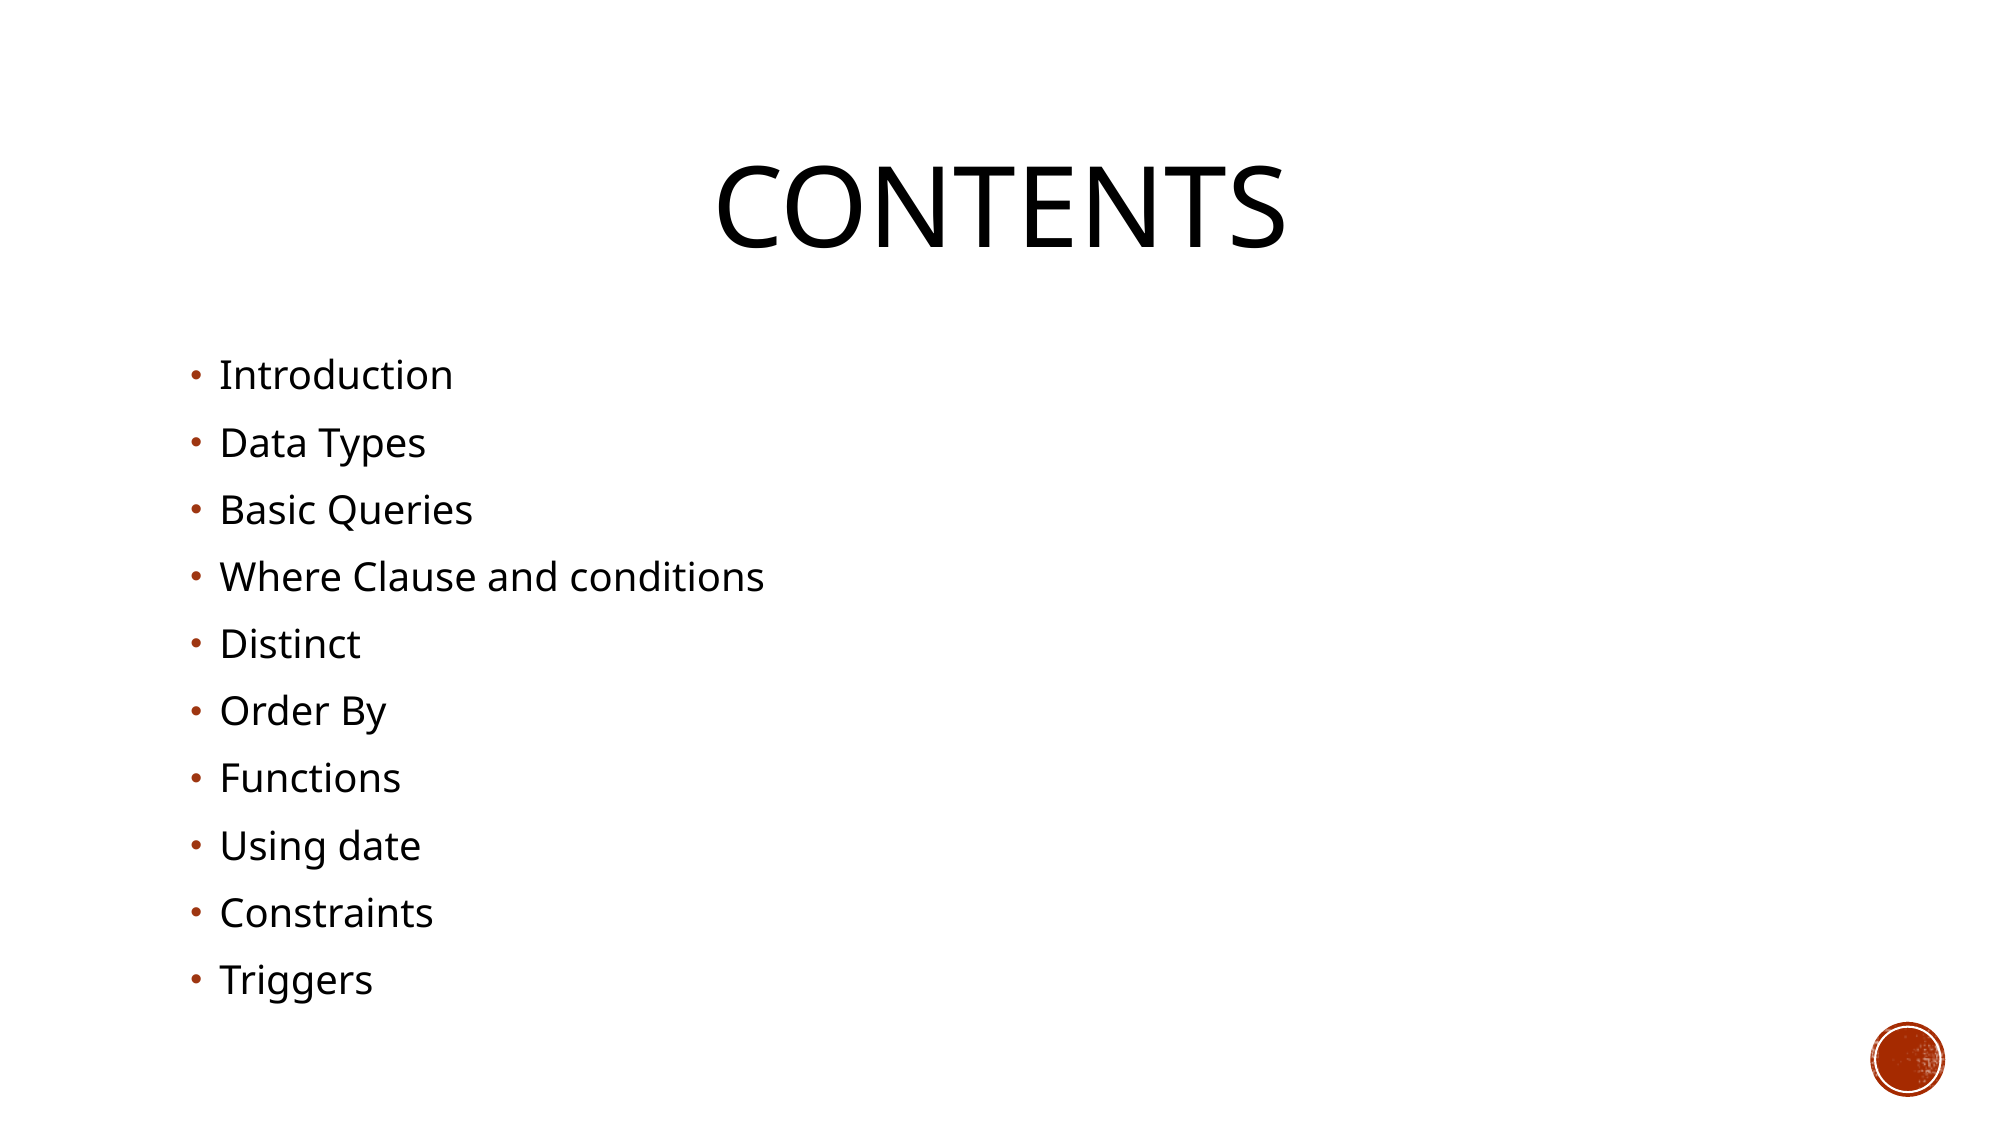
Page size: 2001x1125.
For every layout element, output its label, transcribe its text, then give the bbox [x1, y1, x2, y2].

title contents [175, 79, 1826, 344]
list Introduction Data Types Basic Queries Where Clause and conditions Distinct Order By Functions Using date Constraints Triggers [175, 348, 1826, 1013]
